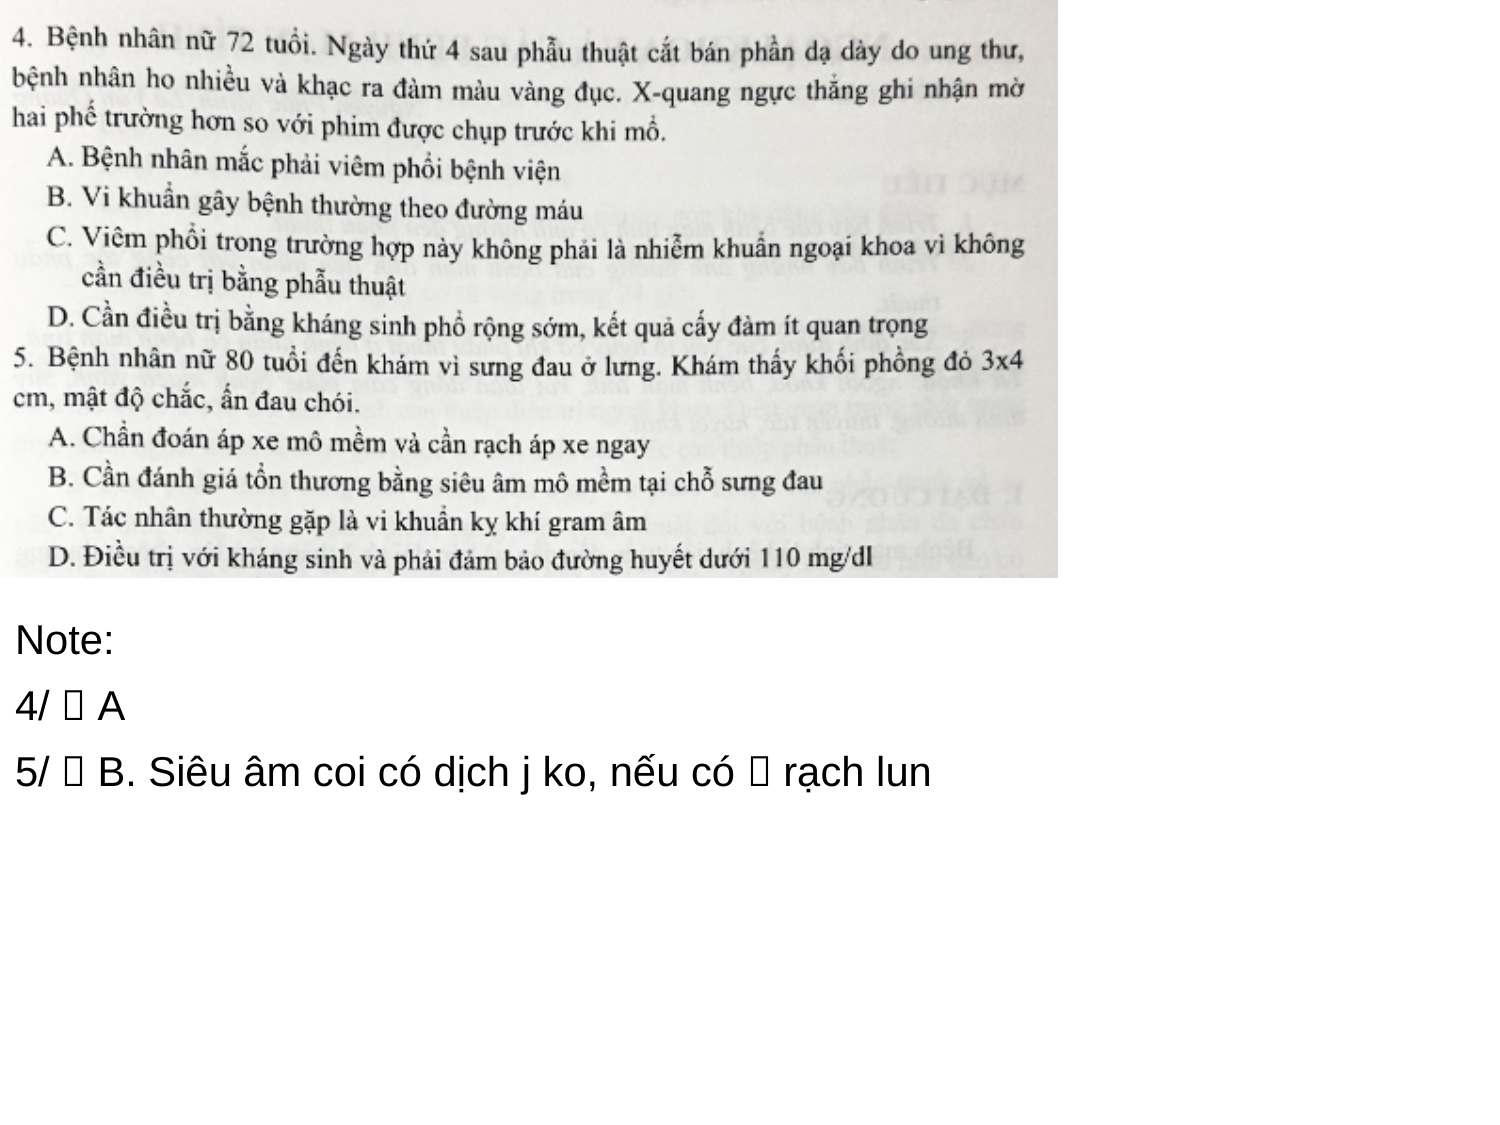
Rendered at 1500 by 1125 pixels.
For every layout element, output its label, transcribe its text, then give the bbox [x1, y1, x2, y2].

subtitle Note: 4/  A 5/  B. Siêu âm coi có dịch j ko, nếu có  rạch lun [0, 611, 1500, 1094]
picture [0, 0, 1058, 578]
